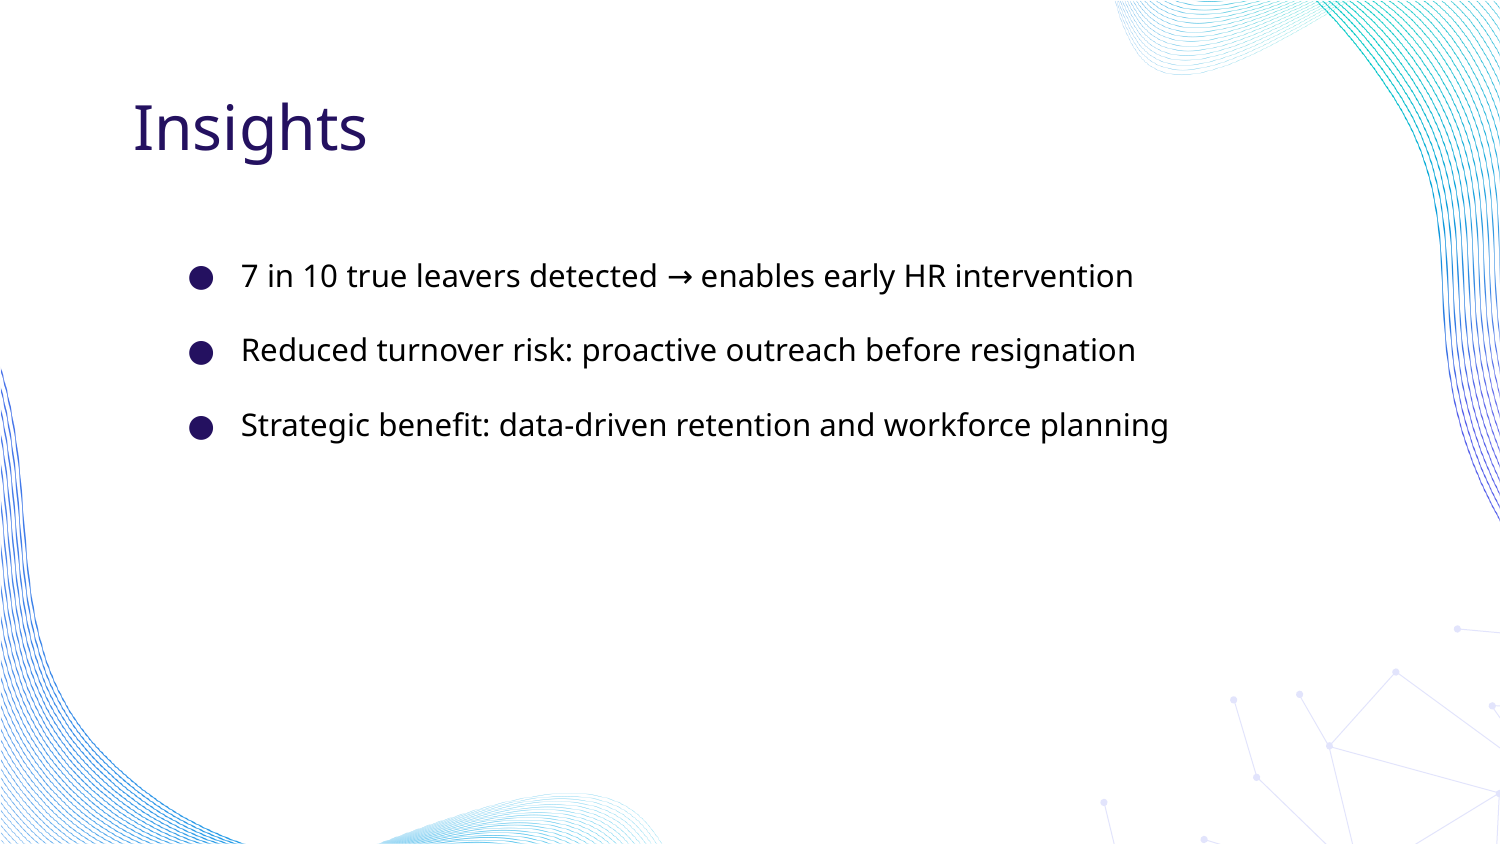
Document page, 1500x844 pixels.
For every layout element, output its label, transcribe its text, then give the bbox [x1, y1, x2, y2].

picture [0, 336, 693, 844]
text_box 7 in 10 true leavers detected → enables early HR intervention Reduced turnover risk: proactive outreach before resignation Strategic benefit: data-driven retention and workforce planning [150, 203, 1279, 458]
picture [1109, 0, 1500, 532]
title Insights [118, 72, 1382, 167]
